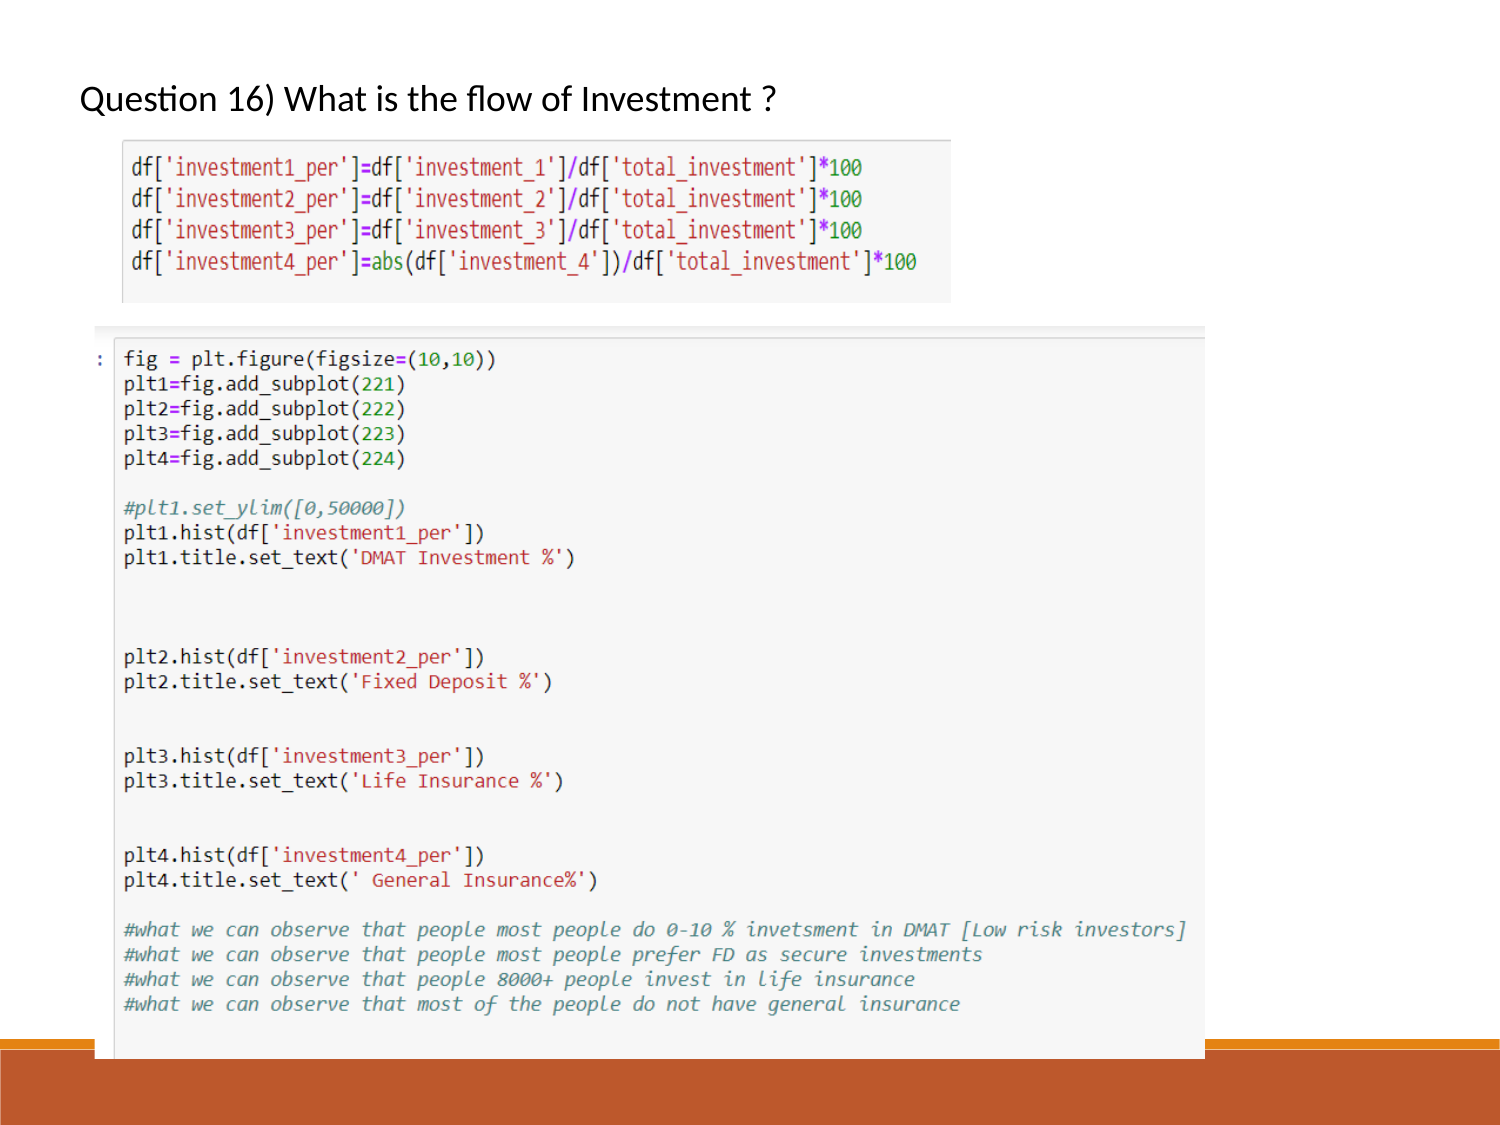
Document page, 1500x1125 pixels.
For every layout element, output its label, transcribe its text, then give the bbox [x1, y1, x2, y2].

picture [94, 325, 1206, 1060]
text_box Question 16) What is the flow of Investment ? [64, 66, 1483, 1027]
picture [111, 124, 952, 304]
